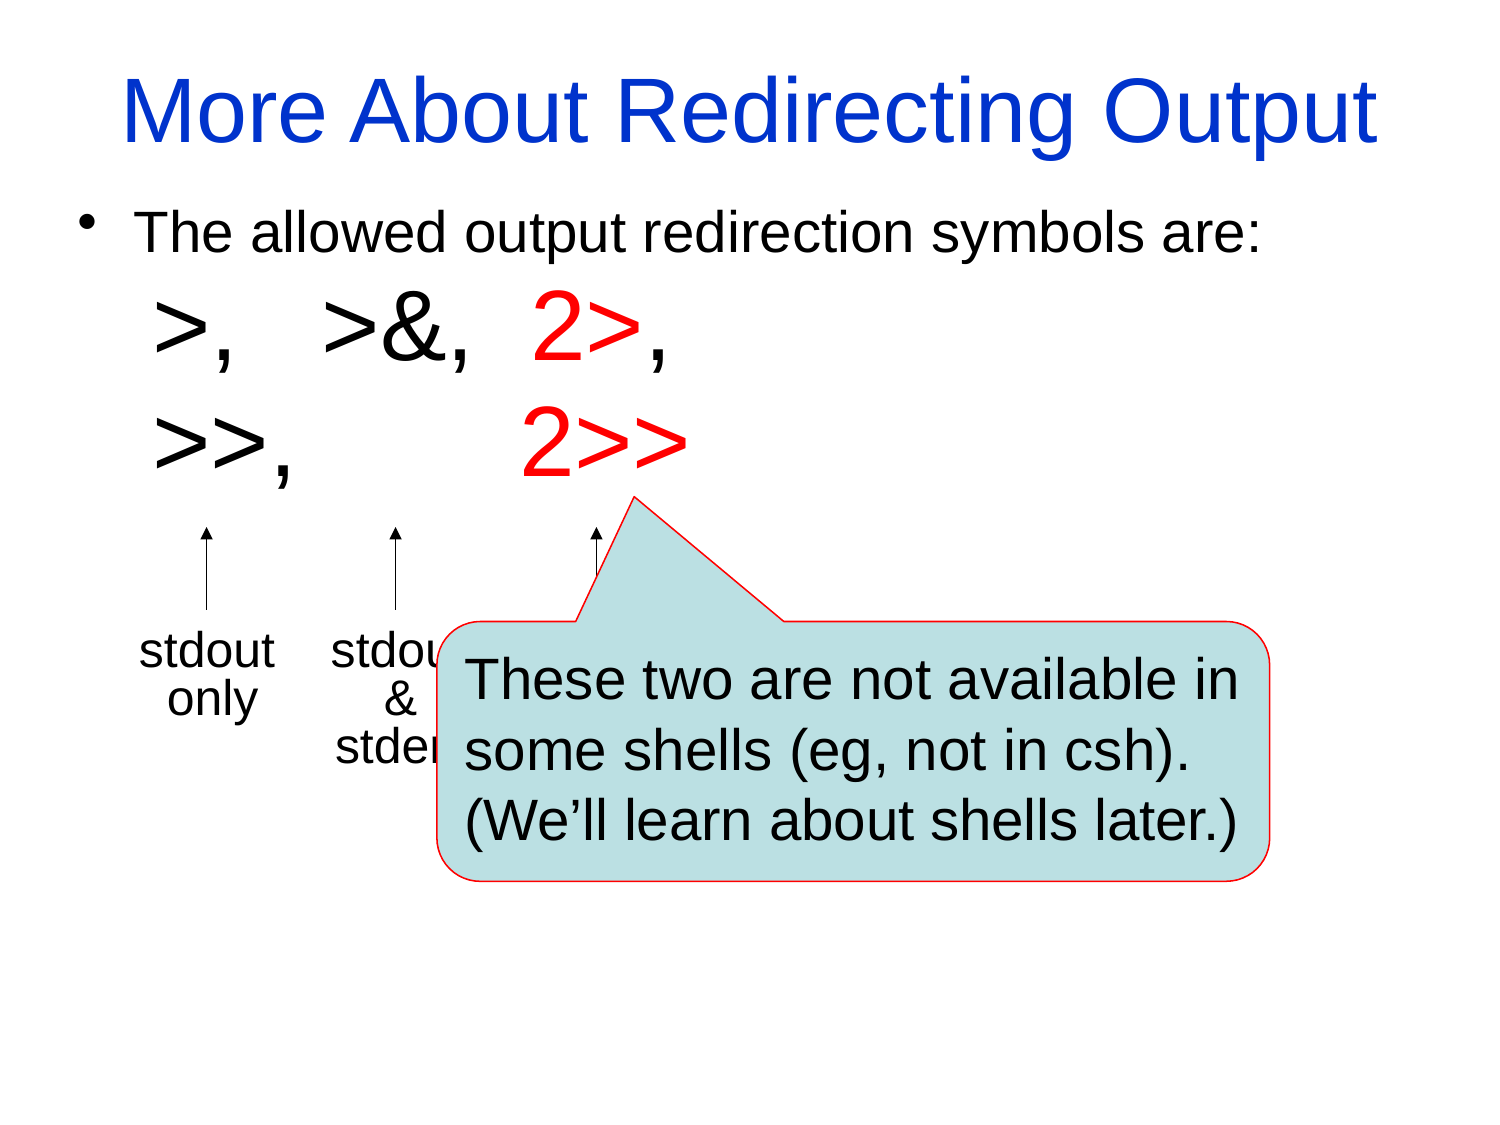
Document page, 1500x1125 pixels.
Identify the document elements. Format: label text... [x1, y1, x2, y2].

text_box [123, 526, 798, 859]
text_box These two are not available in some shells (eg, not in csh). (We’ll learn about shells later.) [447, 621, 1270, 882]
list The allowed output redirection symbols are: >, >&, 2>, >>, 2>> [62, 199, 1488, 540]
text_box More About Redirecting Output [37, 37, 1463, 175]
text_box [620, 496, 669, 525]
